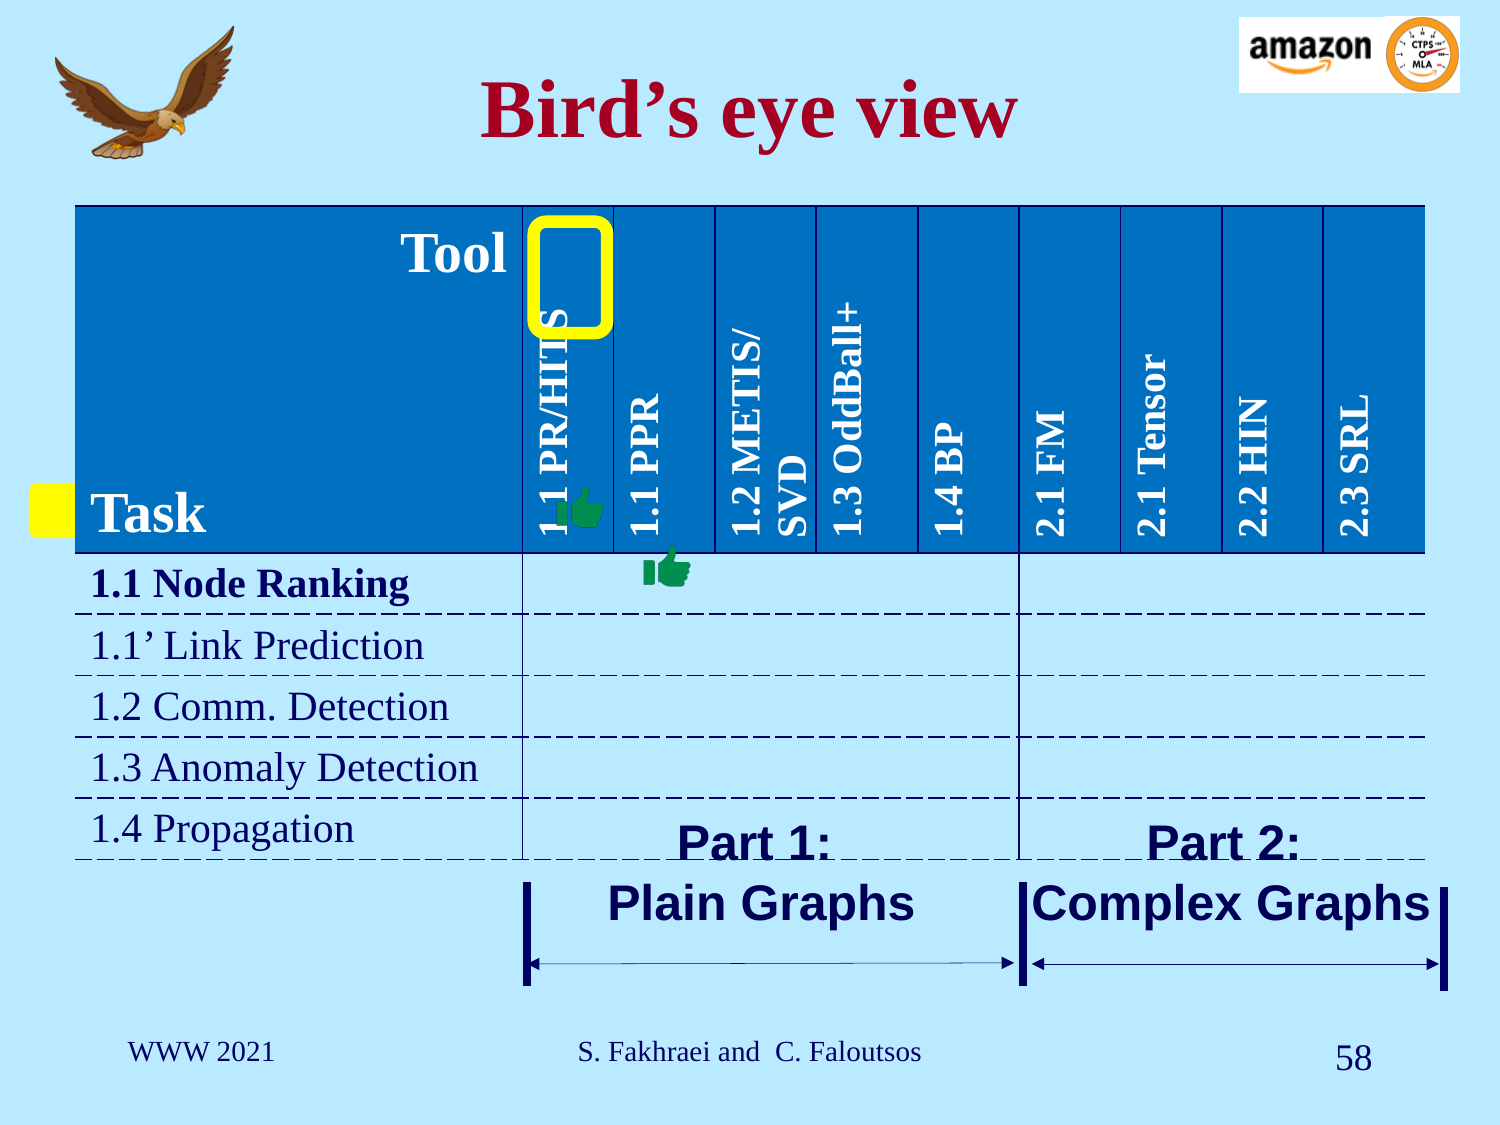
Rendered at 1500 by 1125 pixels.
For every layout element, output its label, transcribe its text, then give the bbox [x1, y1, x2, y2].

table_cell [613, 554, 715, 614]
table_header 2.2 HIN [1223, 207, 1322, 552]
footer S. Fakhraei and C. Faloutsos [512, 1024, 988, 1101]
table_cell [1120, 554, 1222, 614]
text_box [533, 221, 608, 334]
table_header 1.2 METIS/ SVD [716, 207, 815, 552]
table_cell [1323, 676, 1425, 737]
table_cell 1.3 Anomaly Detection [75, 737, 522, 798]
table_cell [1020, 614, 1120, 676]
table_cell [1323, 798, 1425, 802]
table_cell [1120, 676, 1222, 737]
table_header 2.1 FM [1020, 207, 1120, 552]
table_cell [816, 798, 918, 802]
table_cell [1222, 737, 1323, 798]
table_cell [918, 737, 1018, 798]
text_box [28, 482, 75, 539]
table_cell 1.1 Node Ranking [75, 554, 522, 614]
table_cell [1120, 737, 1222, 798]
slide_number WWW 2021 [112, 1024, 426, 1101]
text_box Part 2: Complex Graphs [1016, 802, 1447, 938]
table_header 1.1 PR/HITS [523, 207, 613, 552]
table_cell [1222, 614, 1323, 676]
table_cell [1323, 737, 1425, 798]
table_cell [1120, 798, 1222, 802]
table_cell [613, 798, 715, 802]
table_cell [816, 676, 918, 737]
table_cell [715, 676, 816, 737]
table_cell 1.4 Propagation [75, 798, 522, 859]
picture [639, 537, 695, 594]
table_cell [613, 737, 715, 798]
table_header 2.3 SRL [1324, 207, 1425, 552]
picture [54, 24, 236, 161]
table_cell [523, 737, 613, 798]
table_cell [613, 676, 715, 737]
table_cell [816, 614, 918, 676]
table_cell [1120, 614, 1222, 676]
table_cell 1.2 Comm. Detection [75, 676, 522, 737]
picture [551, 479, 608, 535]
table_cell [1020, 737, 1120, 798]
table_cell [715, 737, 816, 798]
table_cell [715, 614, 816, 676]
table_cell [1222, 676, 1323, 737]
table_header 2.1 Tensor [1121, 207, 1221, 552]
table_cell [523, 798, 613, 802]
table_header 1.4 BP [919, 207, 1018, 552]
table_cell [715, 554, 816, 614]
table_cell [1323, 554, 1425, 614]
table_cell [1222, 798, 1323, 802]
picture [1239, 16, 1460, 93]
table_cell [918, 554, 1018, 614]
table_cell [523, 554, 613, 614]
title Bird’s eye view [239, 47, 1388, 161]
table_header 1.3 OddBall+ [817, 207, 917, 552]
table_cell [613, 614, 715, 676]
table_cell [918, 798, 1018, 802]
table_cell [1323, 614, 1425, 676]
table_cell [1222, 554, 1323, 614]
table_cell [715, 798, 816, 802]
table_header Tool Task [75, 207, 522, 552]
table_cell [816, 737, 918, 798]
slide_number 58 [1074, 1024, 1388, 1101]
table_cell [816, 554, 918, 614]
table_cell [523, 614, 613, 676]
table_cell [523, 676, 613, 737]
table_cell [1020, 676, 1120, 737]
table_cell [918, 676, 1018, 737]
table_header 1.1 PPR [614, 207, 714, 552]
table_cell [918, 614, 1018, 676]
table_cell 1.1’ Link Prediction [75, 614, 522, 676]
table_cell [1020, 554, 1120, 614]
text_box Part 1: Plain Graphs [491, 802, 1016, 938]
table_cell [1020, 798, 1120, 802]
